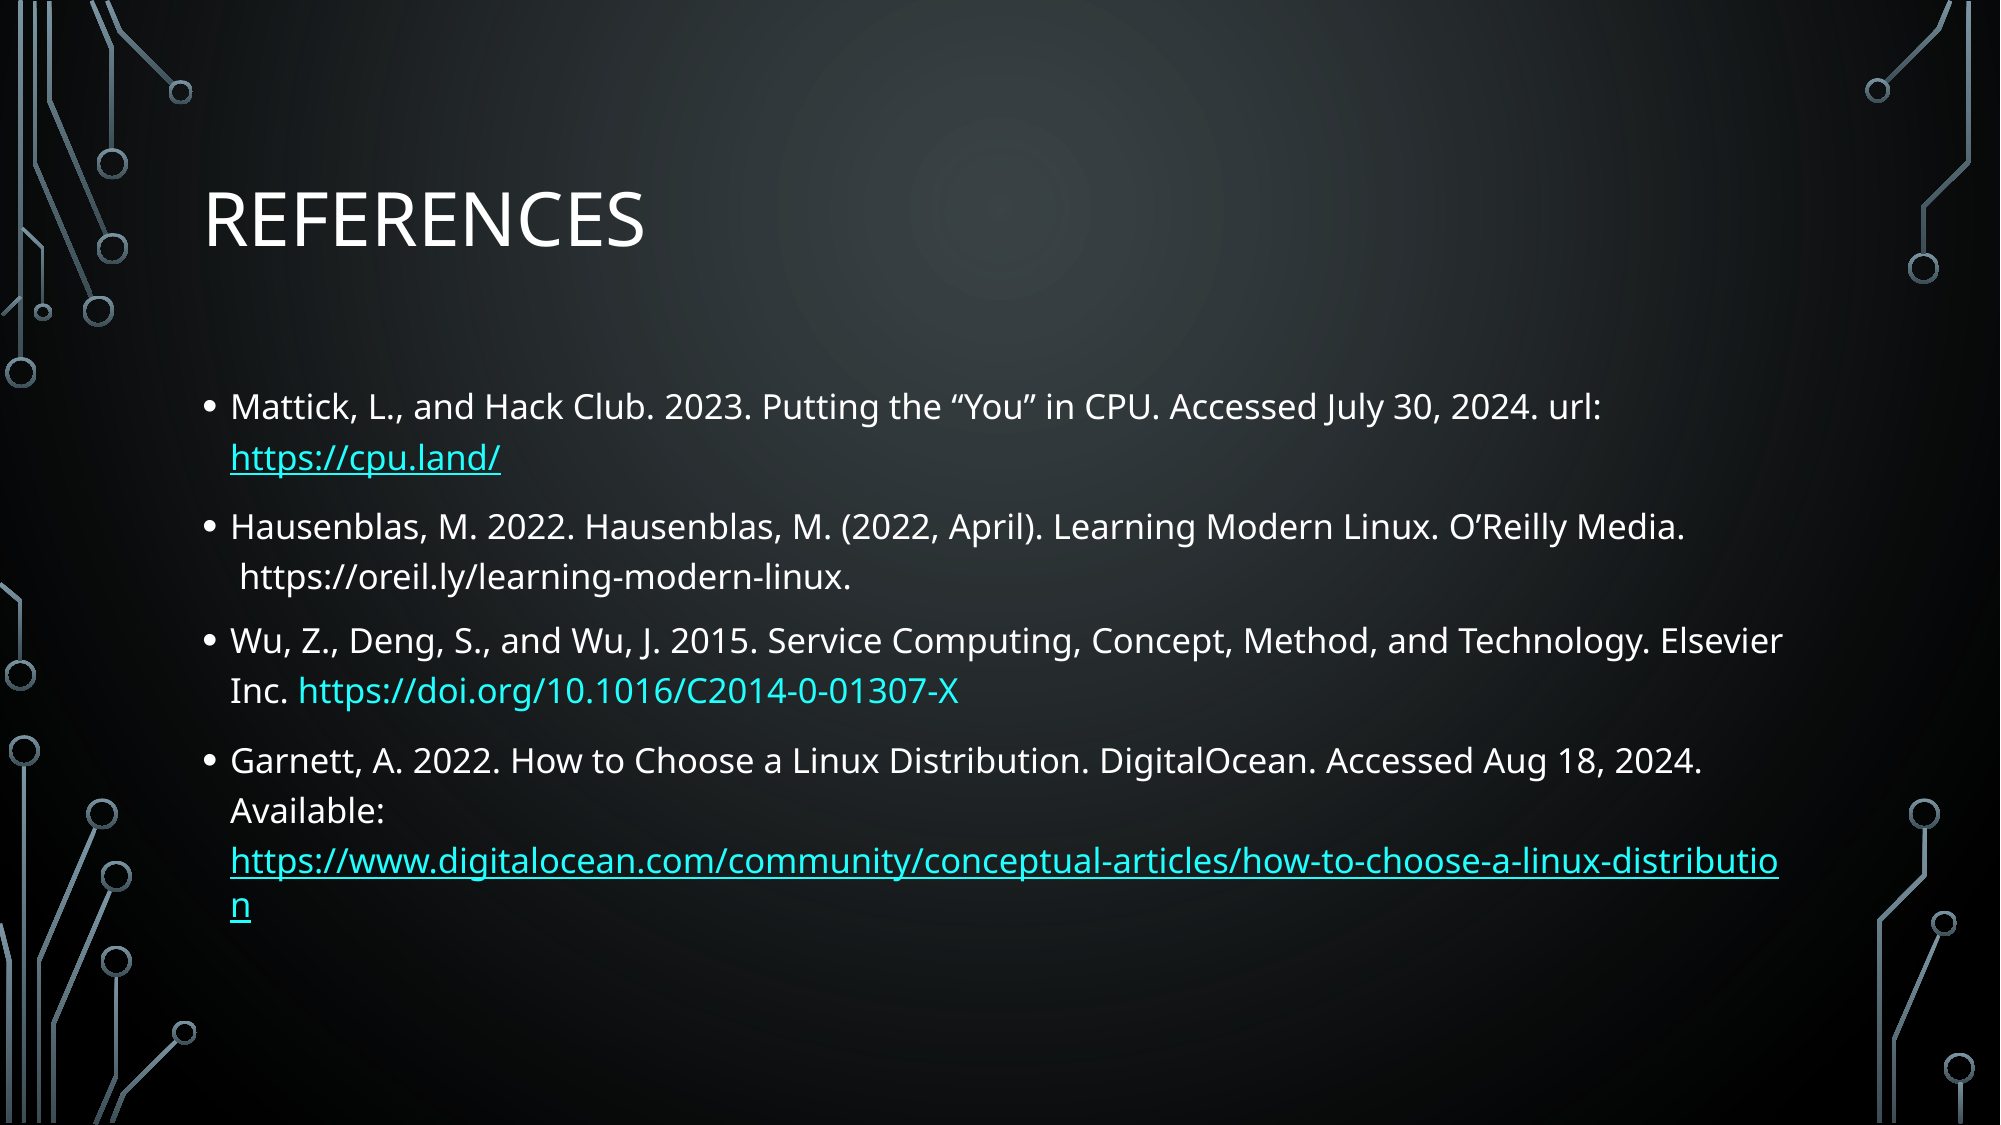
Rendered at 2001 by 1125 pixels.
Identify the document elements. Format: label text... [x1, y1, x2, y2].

list Mattick, L., and Hack Club. 2023. Putting the “You” in CPU. Accessed July 30, 2024. url: https://cpu.land/ Hausenblas, M. 2022. Hausenblas, M. (2022, April). Learning Modern Linux. O’Reilly Media. https://oreil.ly/learning-modern-linux. Wu, Z., Deng, S., and Wu, J. 2015. Service Computing, Concept, Method, and Technology. Elsevier Inc. https://doi.org/10.1016/C2014-0-01307-X Garnett, A. 2022. How to Choose a Linux Distribution. DigitalOcean. Accessed Aug 18, 2024. Available: https://www.digitalocean.com/community/conceptual-articles/how-to-choose-a-linux-distribution [187, 369, 1813, 950]
title REFERENCES [187, 101, 1813, 344]
